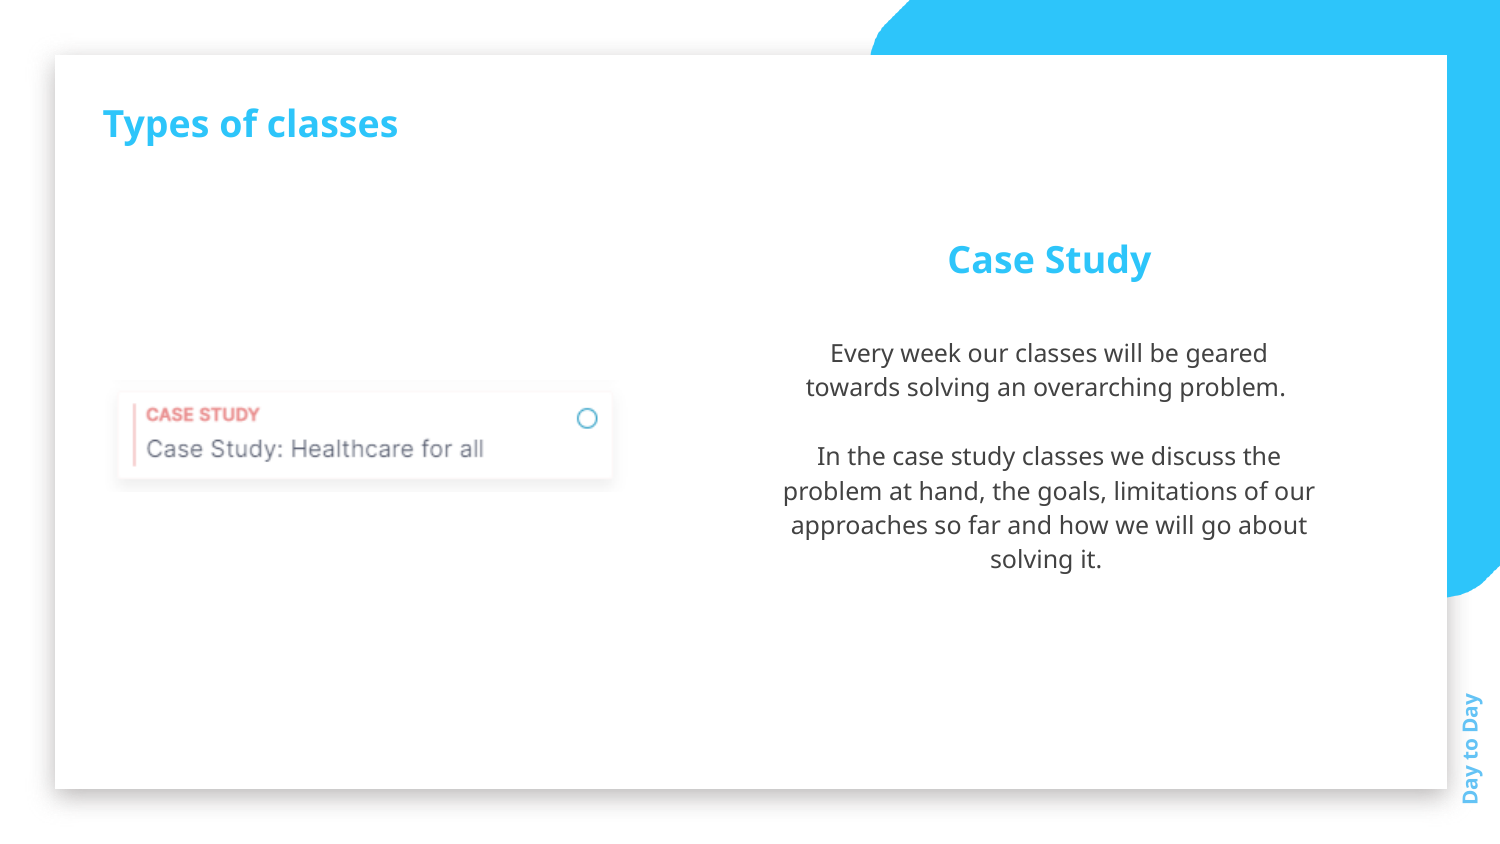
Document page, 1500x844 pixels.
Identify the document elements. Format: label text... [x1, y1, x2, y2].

text_box Types of classes [87, 84, 1018, 182]
text_box Case Study Every week our classes will be geared towards solving an overarching problem. In the case study classes we discuss the problem at hand, the goals, limitations of our approaches so far and how we will go about solving it. [767, 214, 1333, 671]
text_box Day to Day [1448, 614, 1491, 809]
picture [0, 0, 1500, 844]
